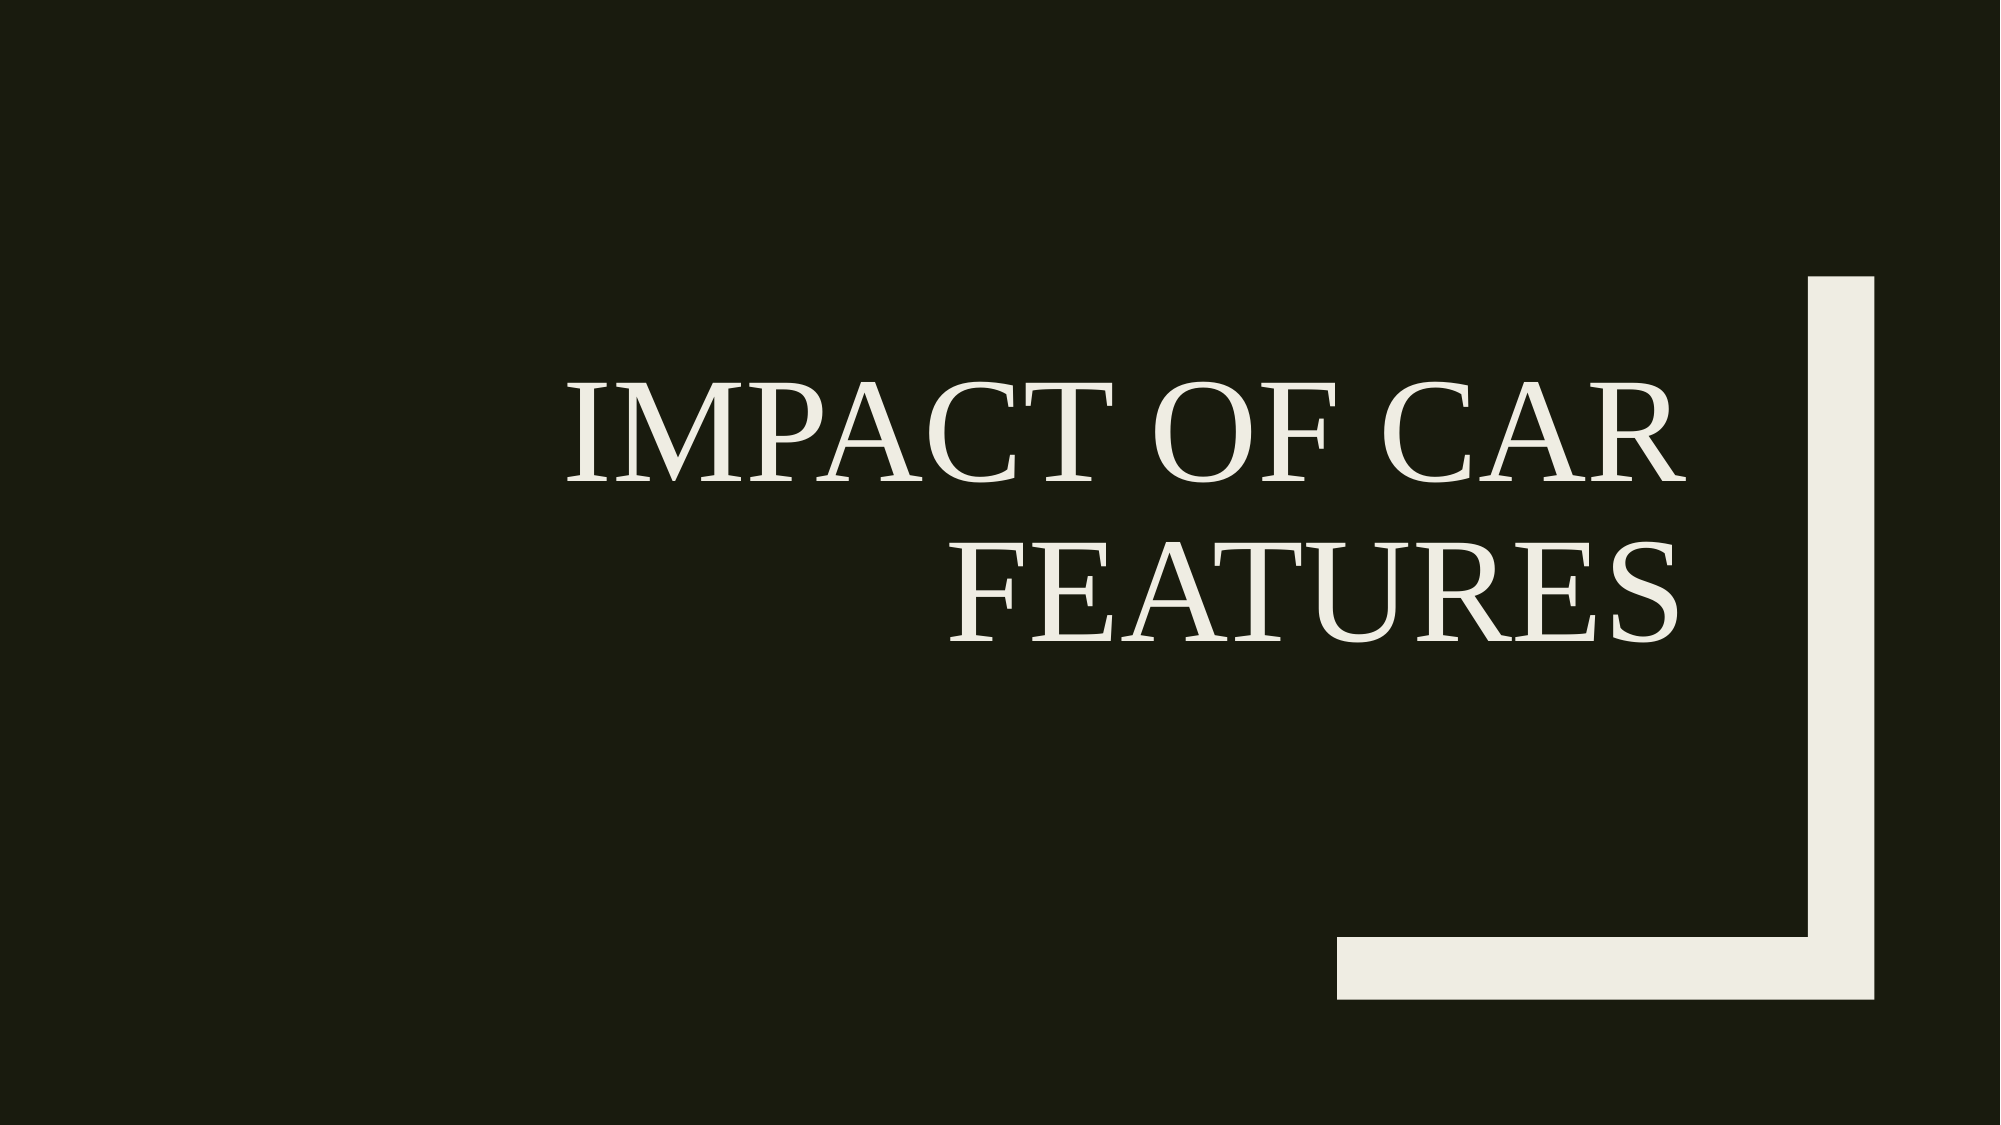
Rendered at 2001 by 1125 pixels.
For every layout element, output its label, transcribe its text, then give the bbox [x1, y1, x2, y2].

title Impact of car features [125, 213, 1703, 682]
